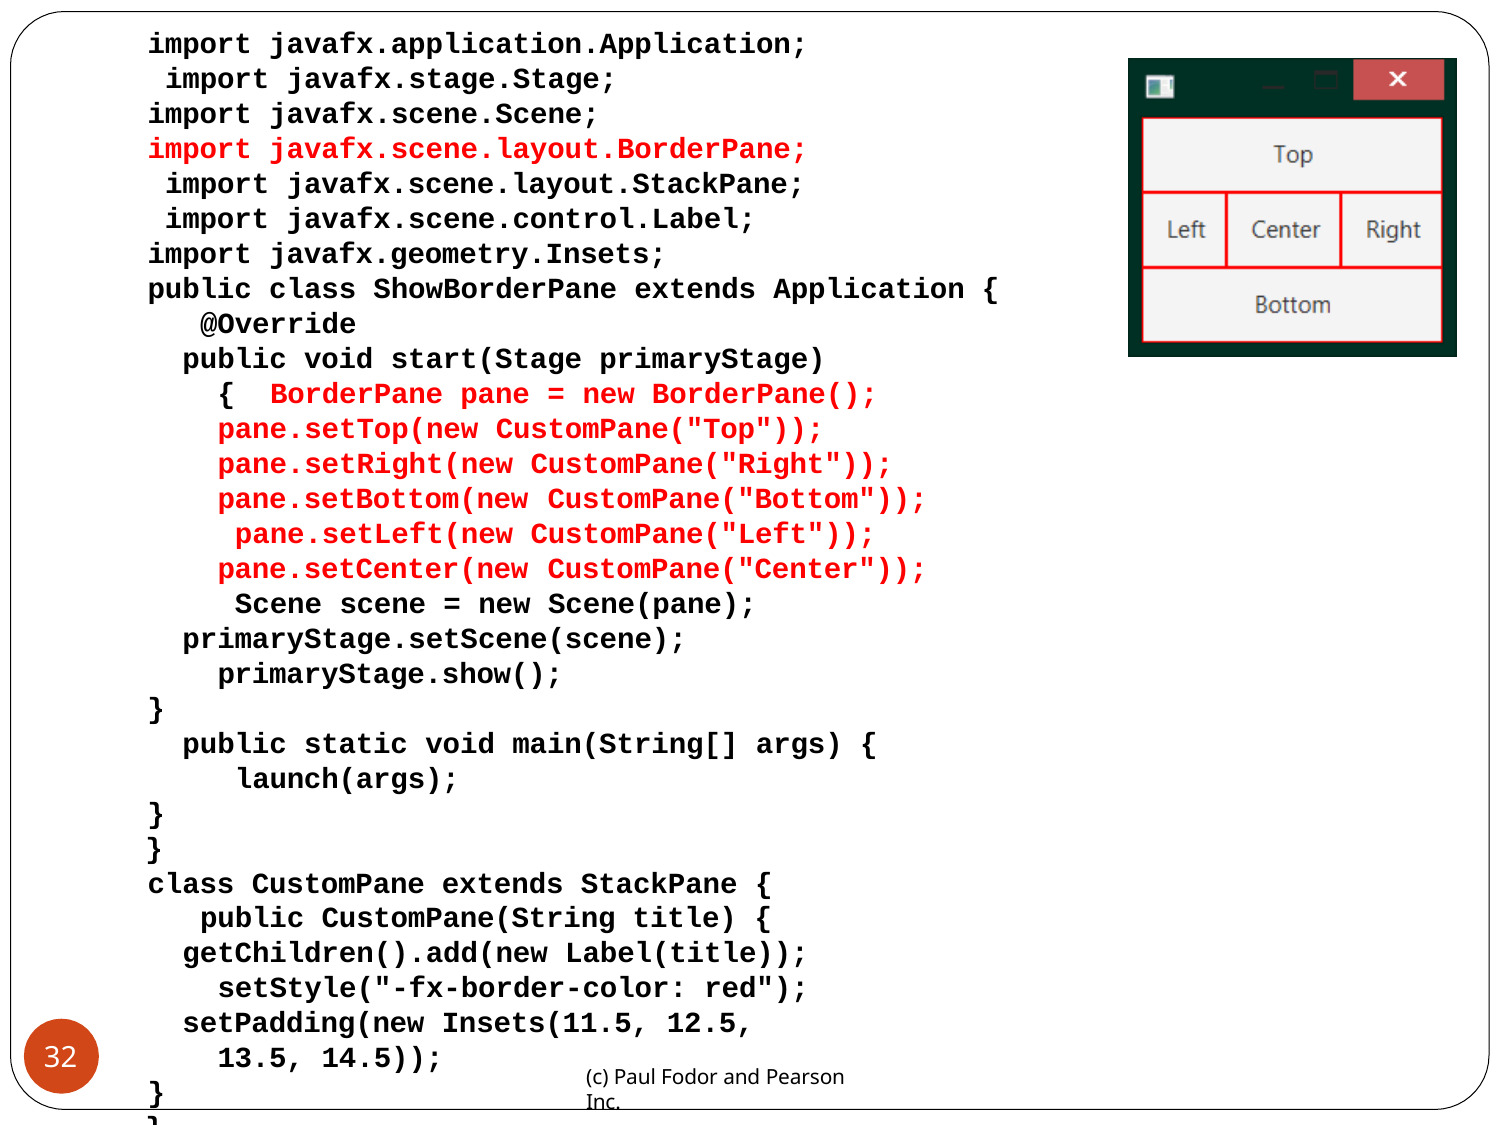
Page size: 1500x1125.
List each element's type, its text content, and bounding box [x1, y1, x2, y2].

picture [1127, 58, 1457, 358]
footer (c) Paul Fodor and Pearson Inc. [583, 1063, 882, 1125]
text_box import javafx.application.Application; import javafx.stage.Stage; import javafx.scene.Scene; import javafx.scene.layout.BorderPane; import javafx.scene.layout.StackPane; import javafx.scene.control.Label; import javafx.geometry.Insets; public class ShowBorderPane extends Application { @Override public void start(Stage primaryStage) { BorderPane pane = new BorderPane(); pane.setTop(new CustomPane("Top")); pane.setRight(new CustomPane("Right")); pane.setBottom(new CustomPane("Bottom")); pane.setLeft(new CustomPane("Left")); pane.setCenter(new CustomPane("Center")); Scene scene = new Scene(pane); primaryStage.setScene(scene); primaryStage.show(); } public static void main(String[] args) { launch(args); } } class CustomPane extends StackPane { public CustomPane(String title) { getChildren().add(new Label(title)); setStyle("-fx-border-color: red"); setPadding(new Insets(11.5, 12.5, 13.5, 14.5)); } } [145, 22, 1093, 1125]
text_box 32 [41, 1035, 81, 1073]
text_box [23, 1018, 99, 1094]
